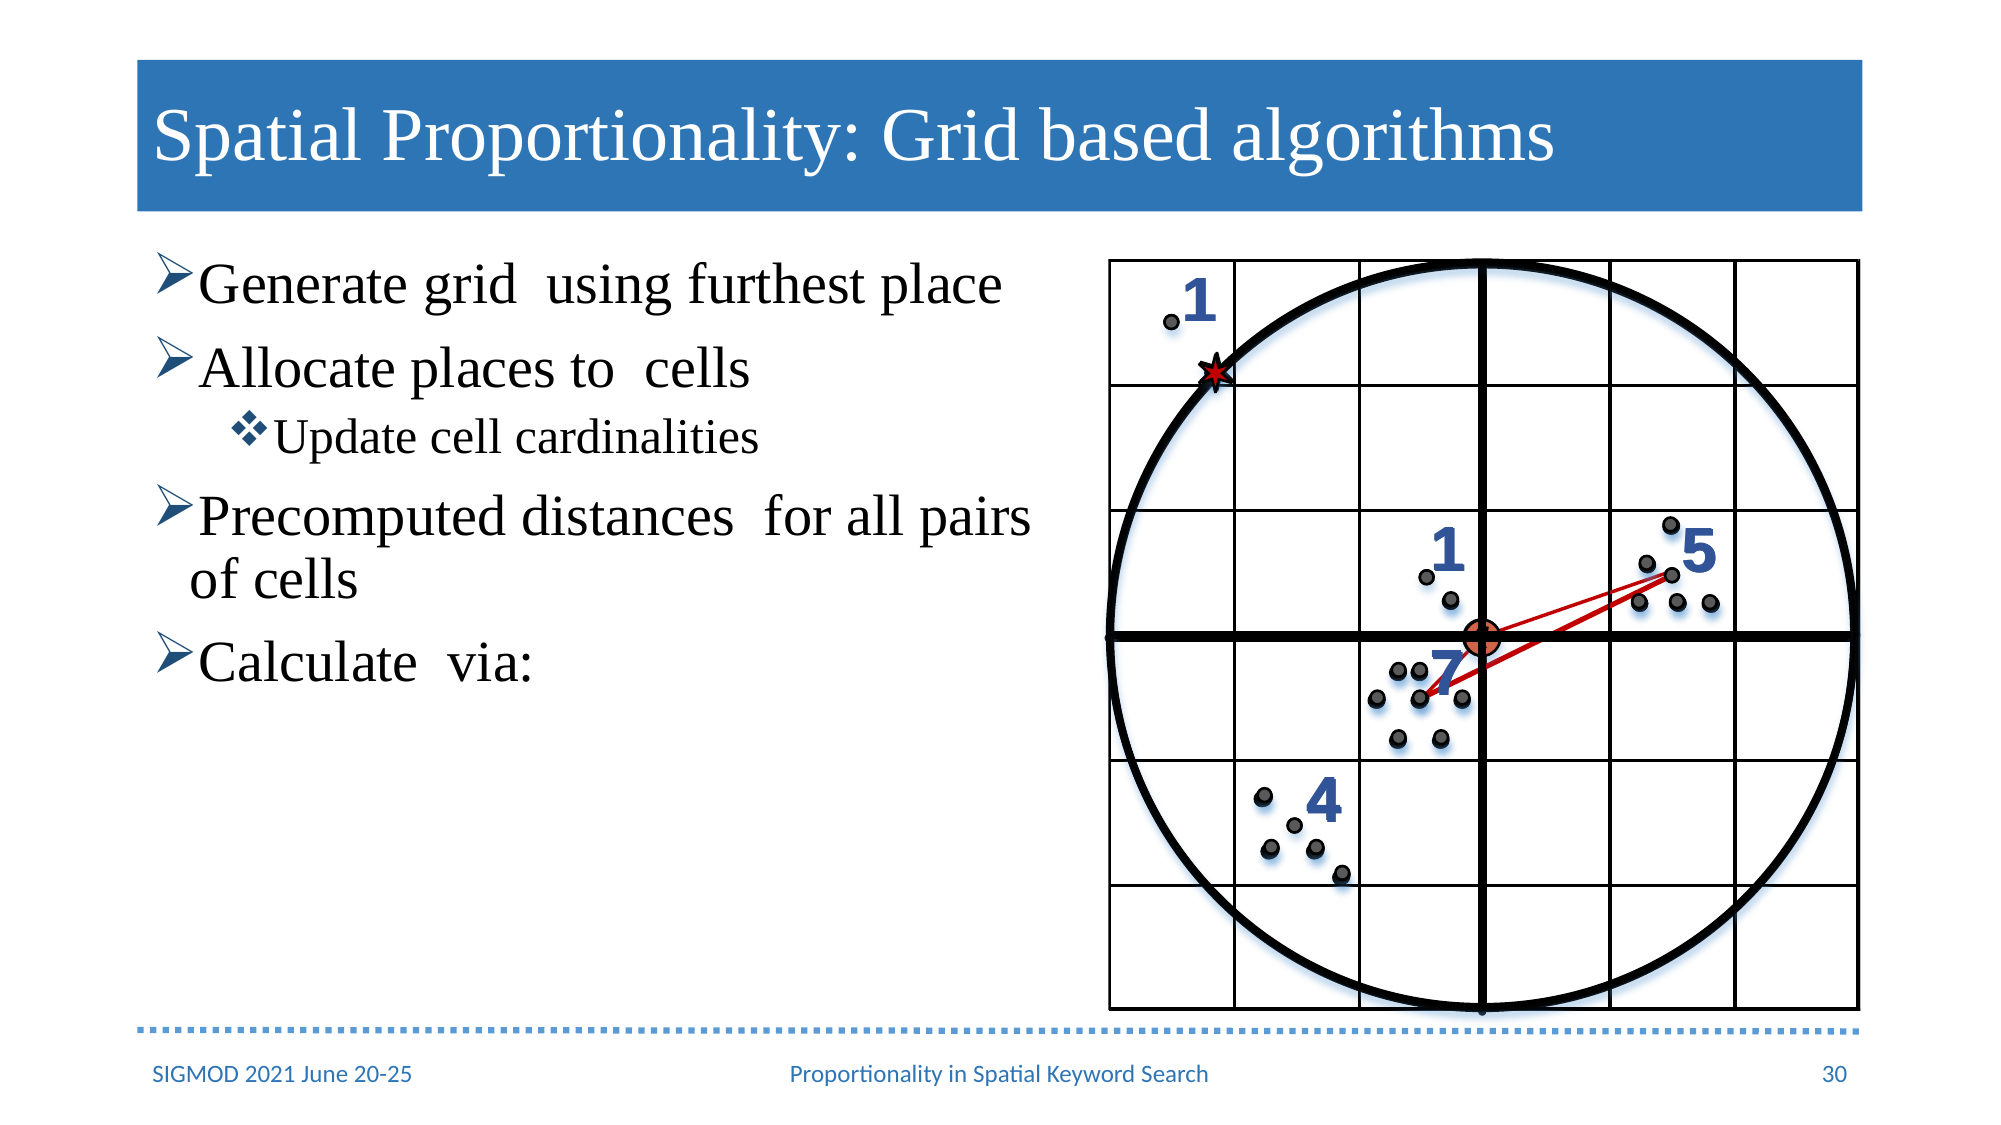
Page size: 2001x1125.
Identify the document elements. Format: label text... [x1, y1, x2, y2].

slide_number 30 [1412, 1042, 1863, 1103]
title Spatial Proportionality: Grid based algorithms [137, 59, 1863, 212]
picture [1092, 244, 1870, 1030]
footer Proportionality in Spatial Keyword Search [662, 1042, 1338, 1103]
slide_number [137, 1042, 588, 1103]
